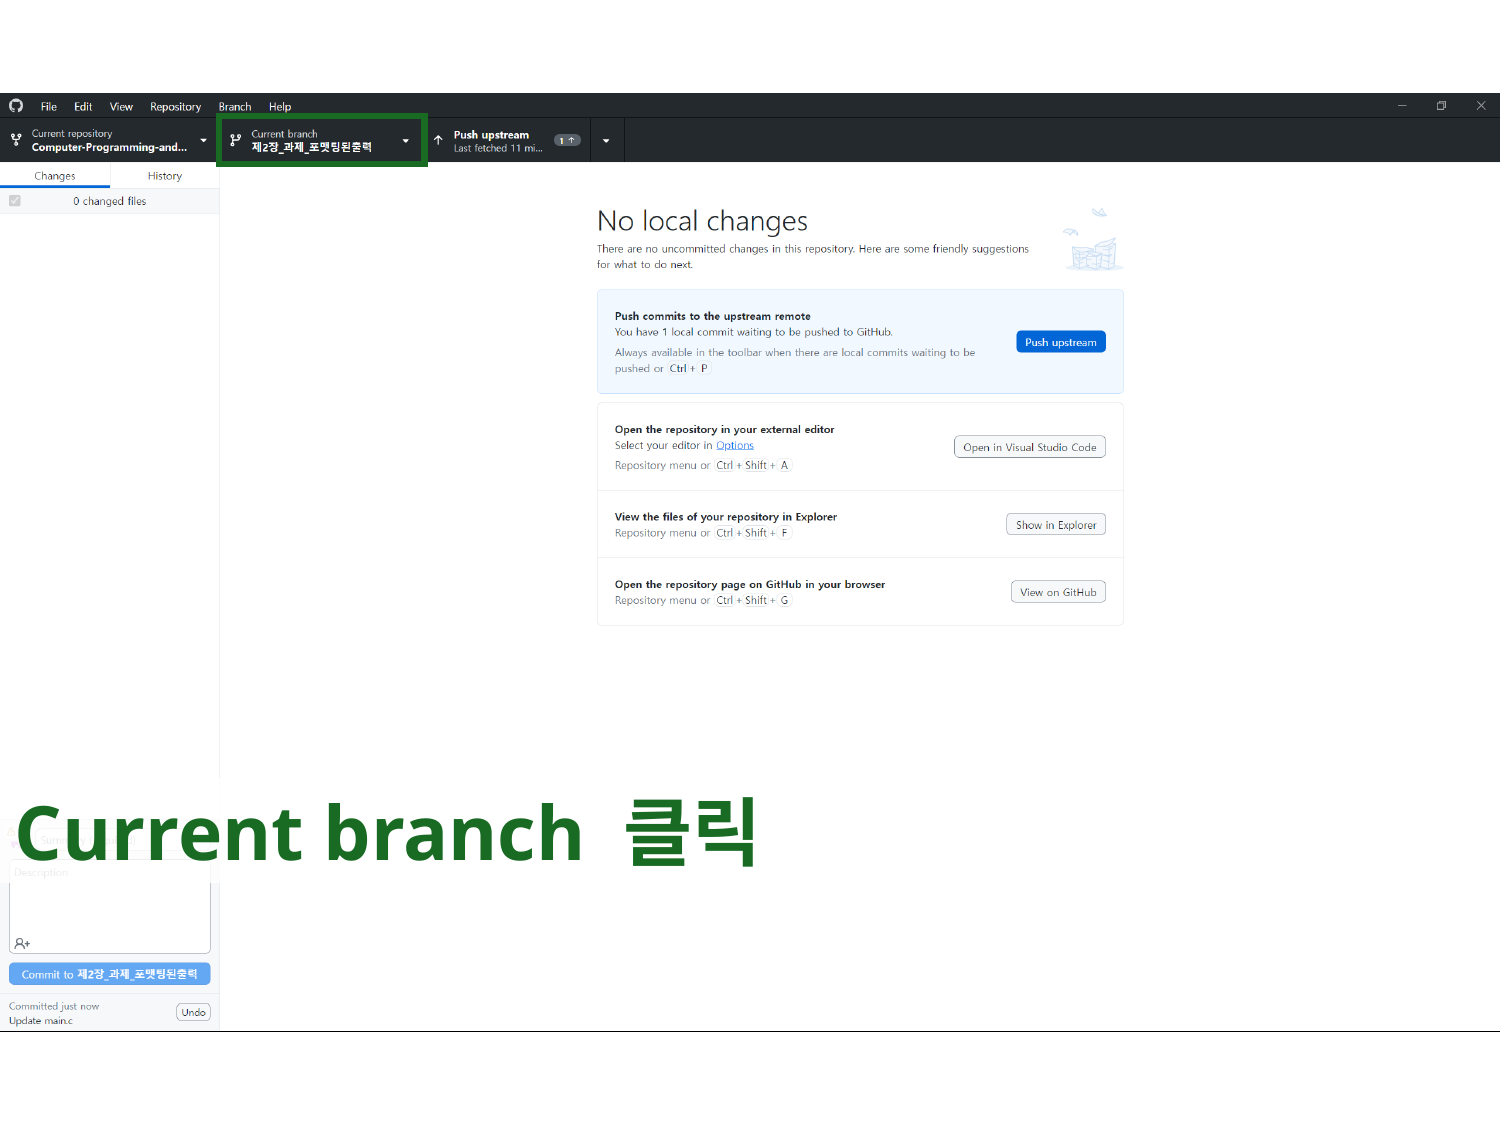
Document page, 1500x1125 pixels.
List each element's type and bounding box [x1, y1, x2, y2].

picture [0, 93, 1500, 1032]
